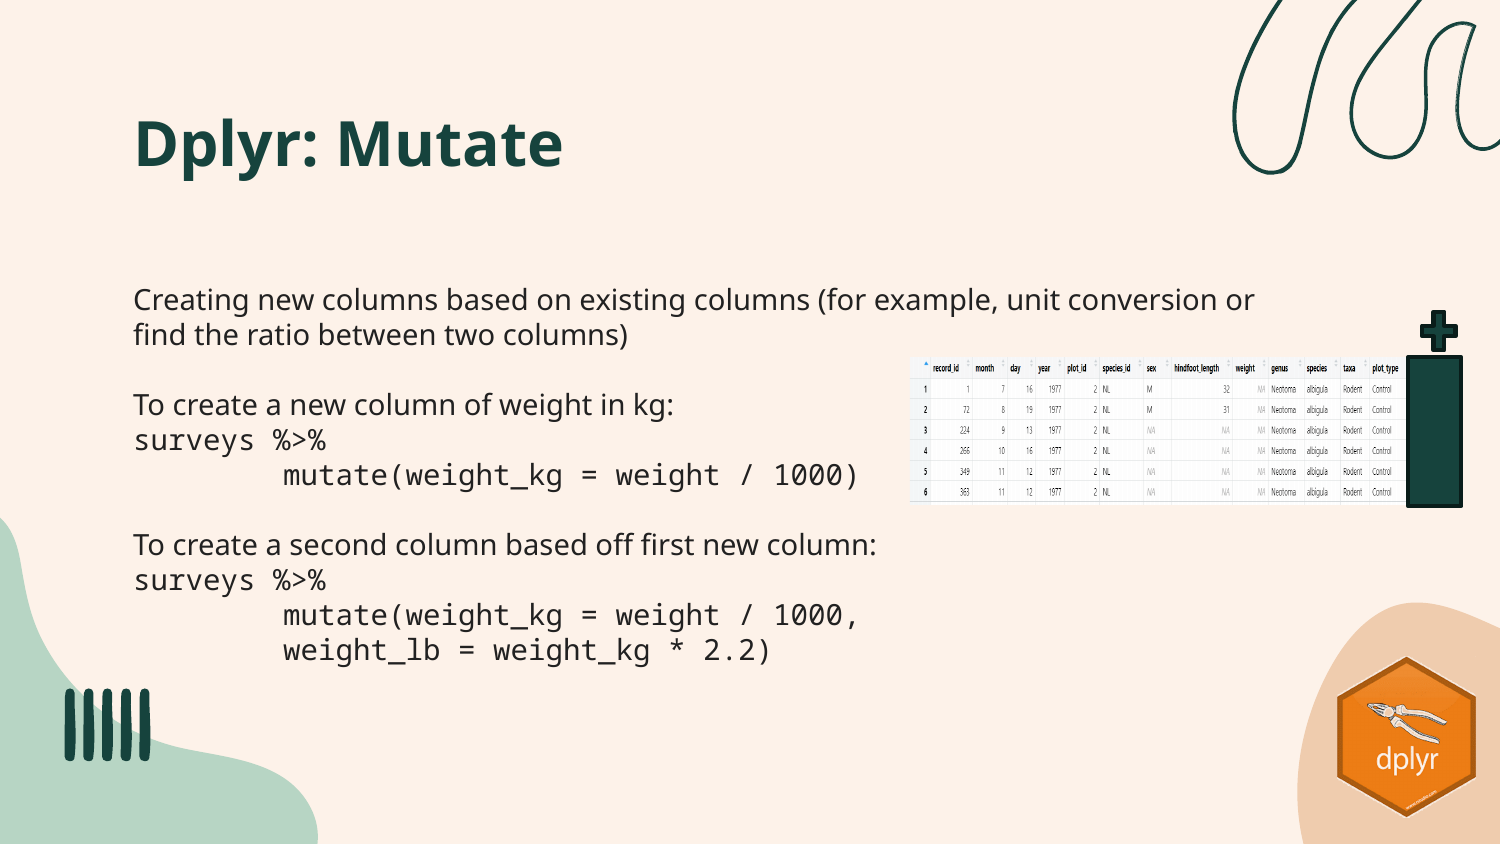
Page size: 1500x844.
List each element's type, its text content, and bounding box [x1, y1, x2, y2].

text_box [1420, 310, 1458, 352]
text_box [1349, 0, 1500, 160]
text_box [64, 688, 152, 762]
text_box [1232, 0, 1358, 175]
picture [1336, 644, 1480, 829]
title Dplyr: Mutate [118, 88, 1205, 183]
picture [909, 357, 1410, 506]
text_box Creating new columns based on existing columns (for example, unit conversion or find the ratio between two columns) To create a new column of weight in kg: surveys %>% mutate(weight_kg = weight / 1000) To create a second column based off first new column: surveys %>% mutate(weight_kg = weight / 1000, weight_lb = weight_kg * 2.2) [118, 266, 1300, 727]
text_box [1408, 355, 1463, 508]
